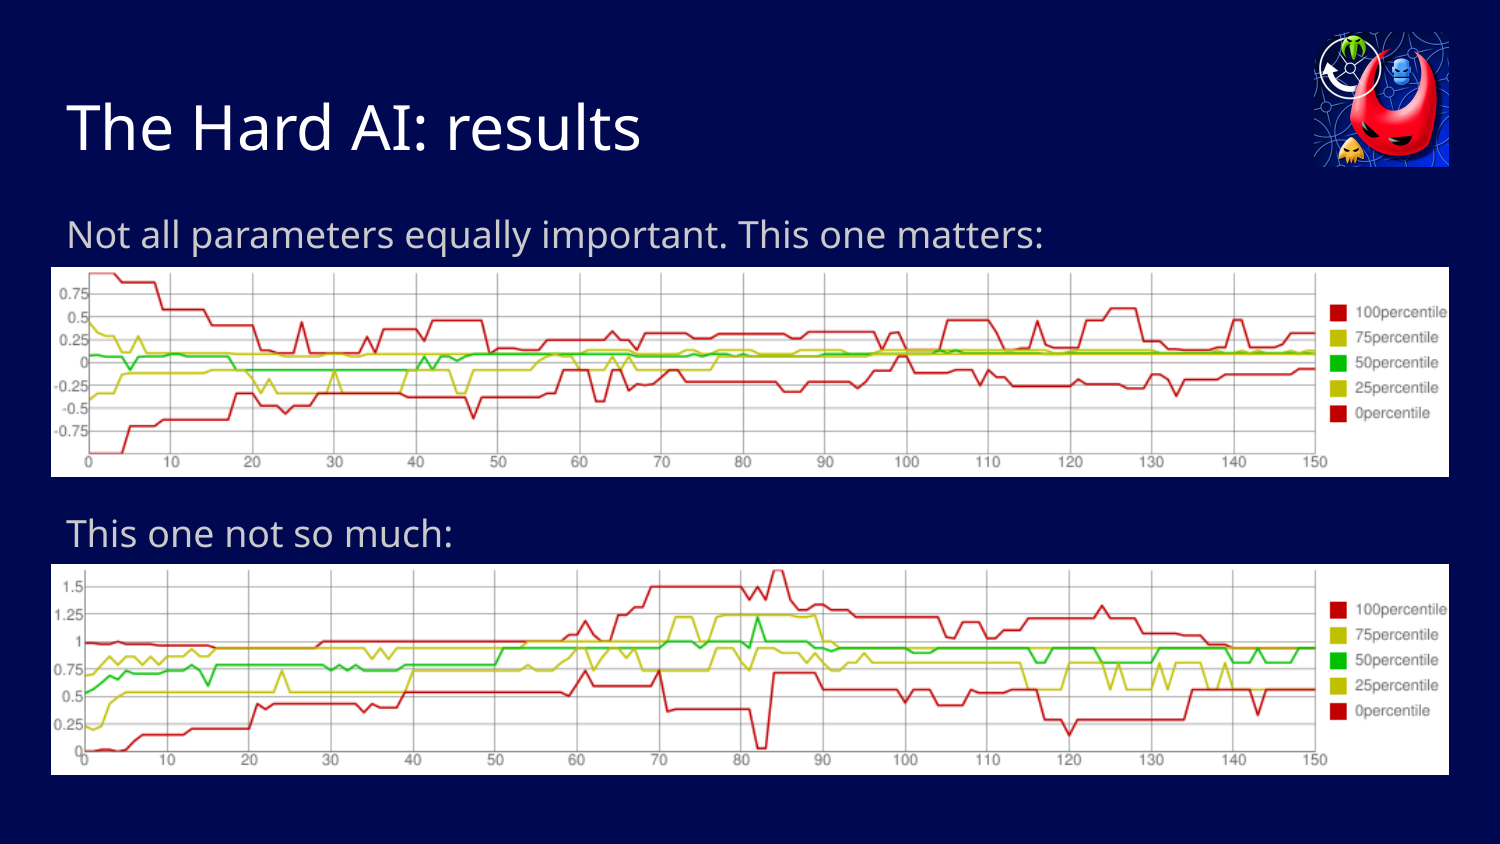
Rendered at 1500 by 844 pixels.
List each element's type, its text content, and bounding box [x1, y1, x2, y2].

list This one not so much: [51, 487, 1449, 564]
picture [50, 266, 1450, 478]
picture [50, 564, 1450, 775]
list Not all parameters equally important. This one matters: [51, 189, 1449, 266]
picture [1314, 32, 1449, 72]
title The Hard AI: results [51, 72, 1449, 167]
